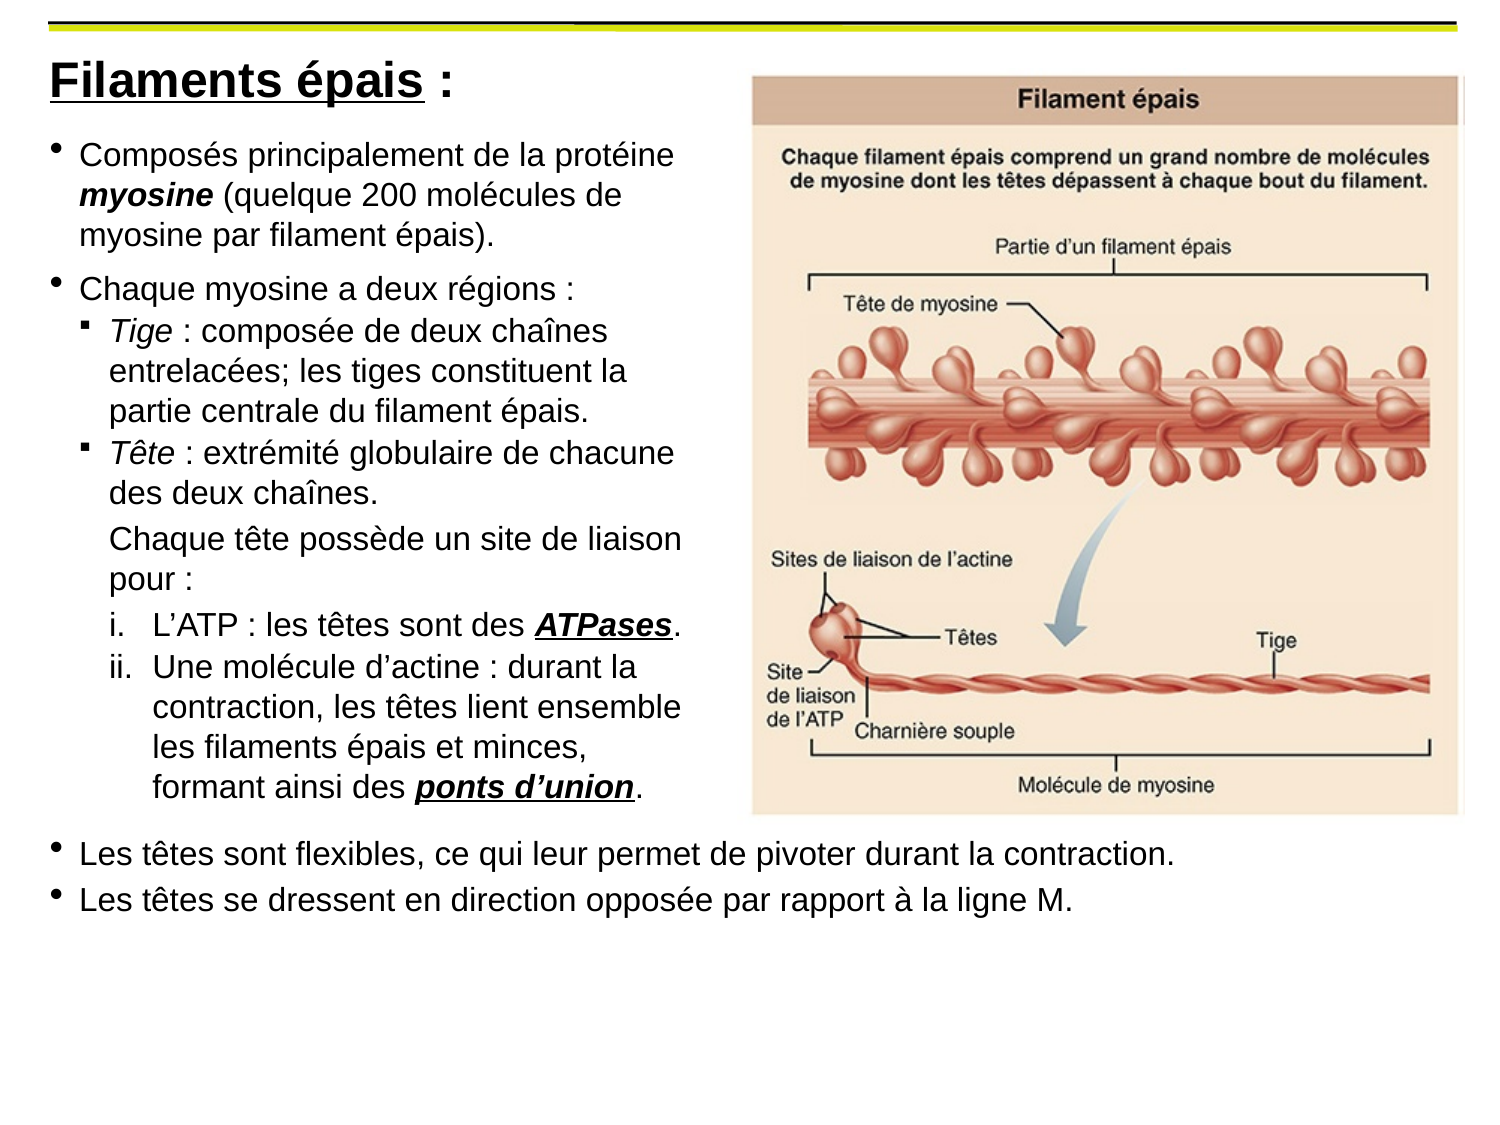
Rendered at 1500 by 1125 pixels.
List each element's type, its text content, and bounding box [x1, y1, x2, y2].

text_box Les têtes sont flexibles, ce qui leur permet de pivoter durant la contraction. Les têtes se dressent en direction opposée par rapport à la ligne M. [34, 824, 1254, 926]
text_box Filaments épais : Composés principalement de la protéine myosine (quelque 200 molécules de myosine par filament épais). Chaque myosine a deux régions : Tige : composée de deux chaînes entrelacées; les tiges constituent la partie centrale du filament épais. Tête : extrémité globulaire de chacune des deux chaînes. Chaque tête possède un site de liaison pour : L’ATP : les têtes sont des ATPases. Une molécule d’actine : durant la contraction, les têtes lient ensemble les filaments épais et minces, formant ainsi des ponts d’union. [34, 40, 712, 813]
picture [737, 68, 1466, 826]
